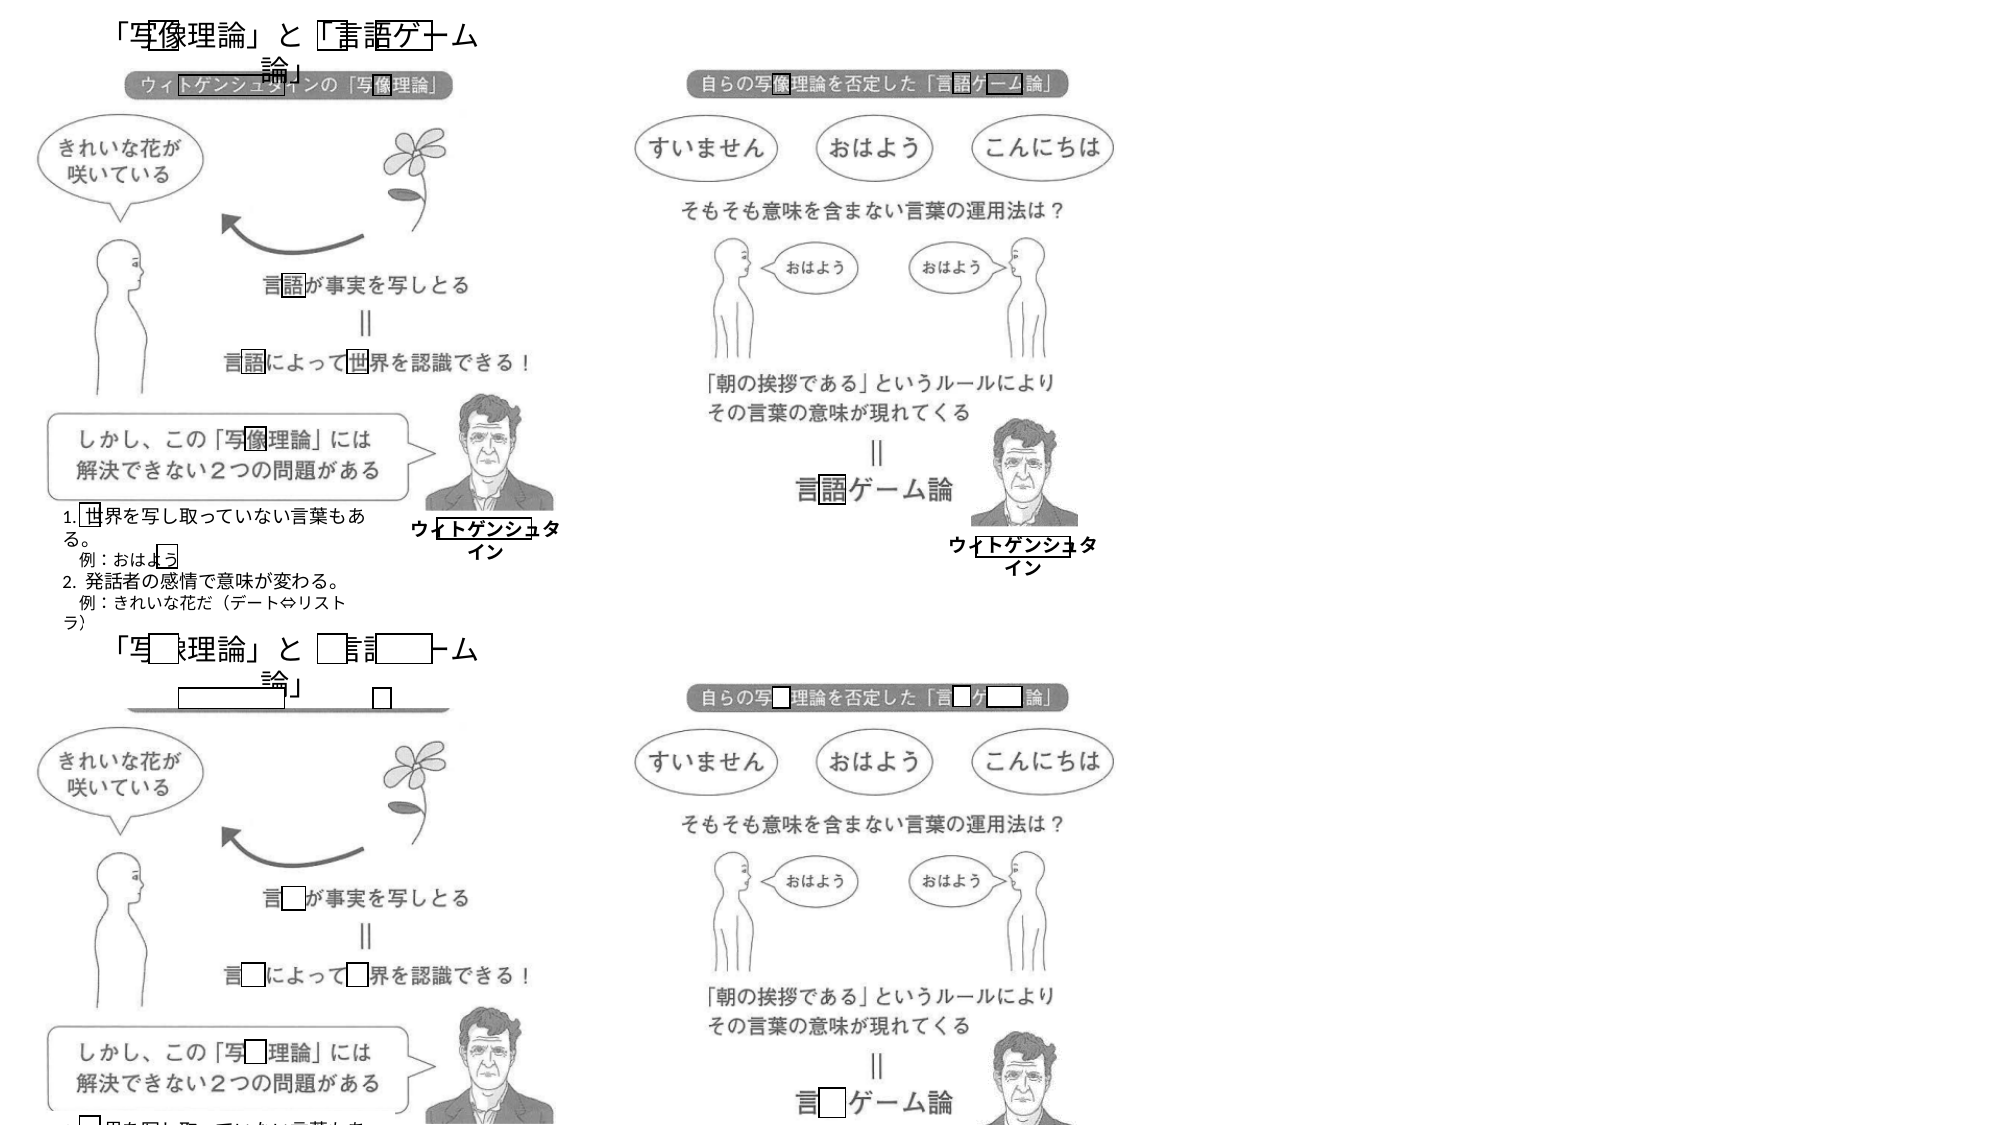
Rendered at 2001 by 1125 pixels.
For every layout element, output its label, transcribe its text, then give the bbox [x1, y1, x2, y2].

text_box 「写像理論」と「言語ゲーム論」 [83, 10, 497, 65]
text_box [317, 633, 348, 664]
text_box [375, 633, 433, 664]
picture [632, 682, 1116, 1125]
text_box [148, 633, 180, 664]
text_box [148, 20, 180, 51]
text_box 「写像理論」と「言語ゲーム論」 [83, 623, 497, 678]
text_box 1. 世界を写し取っていない言葉もある。 例：おはよう 2. 発話者の感情で意味が変わる。 例：きれいな花だ（デート⇔リストラ） [47, 520, 396, 640]
picture [28, 65, 556, 520]
text_box [317, 20, 348, 51]
text_box [156, 543, 179, 569]
text_box [375, 20, 433, 51]
text_box ウィトゲンシュタイン [925, 526, 1121, 587]
text_box ウィトゲンシュタイン [396, 510, 584, 571]
picture [632, 68, 1116, 546]
text_box [975, 546, 1071, 558]
picture [28, 678, 556, 1125]
text_box [78, 520, 101, 527]
text_box [436, 520, 533, 540]
